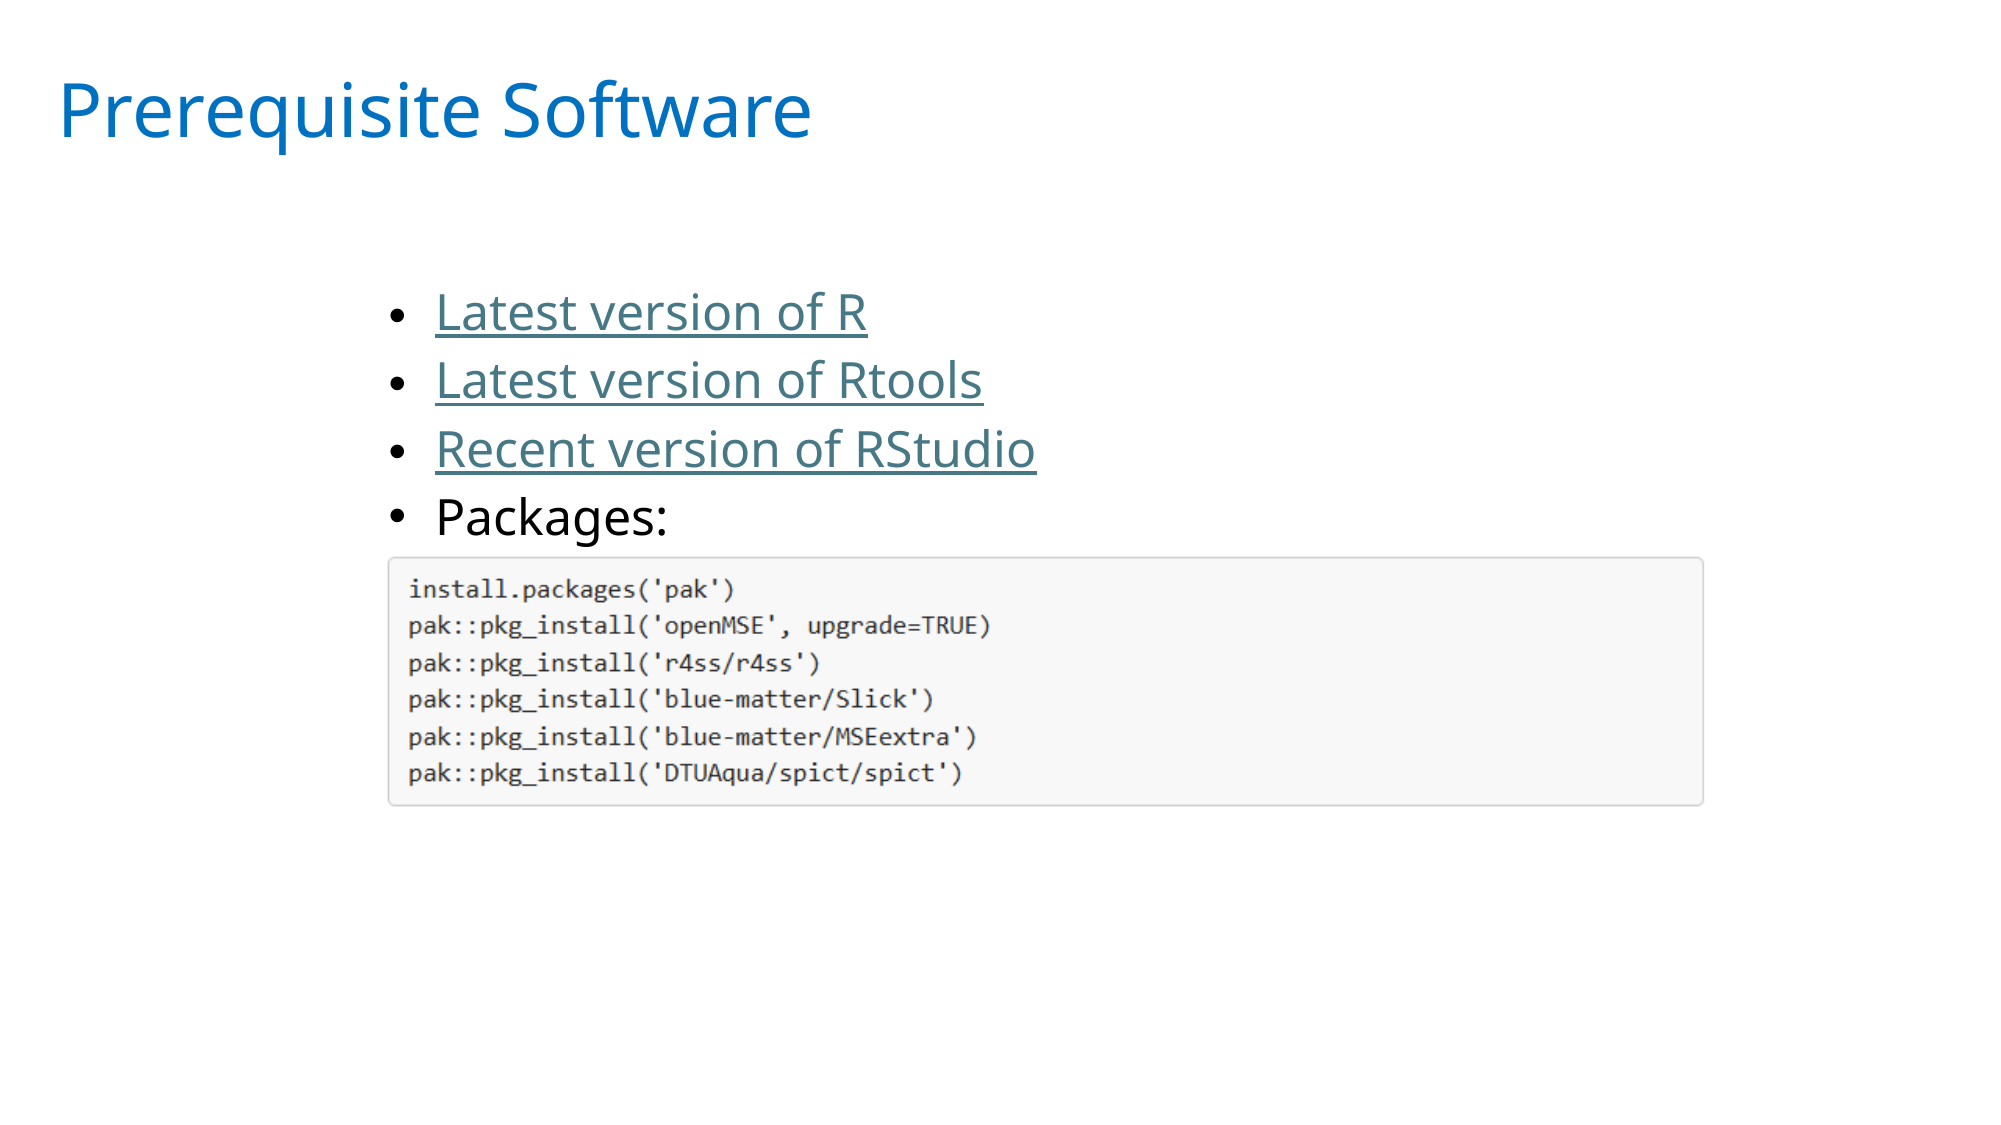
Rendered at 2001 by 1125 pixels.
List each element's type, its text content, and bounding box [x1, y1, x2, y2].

picture [363, 542, 1724, 816]
text_box Latest version of R Latest version of Rtools Recent version of RStudio Packages: [373, 273, 1128, 542]
text_box Prerequisite Software [42, 65, 966, 169]
